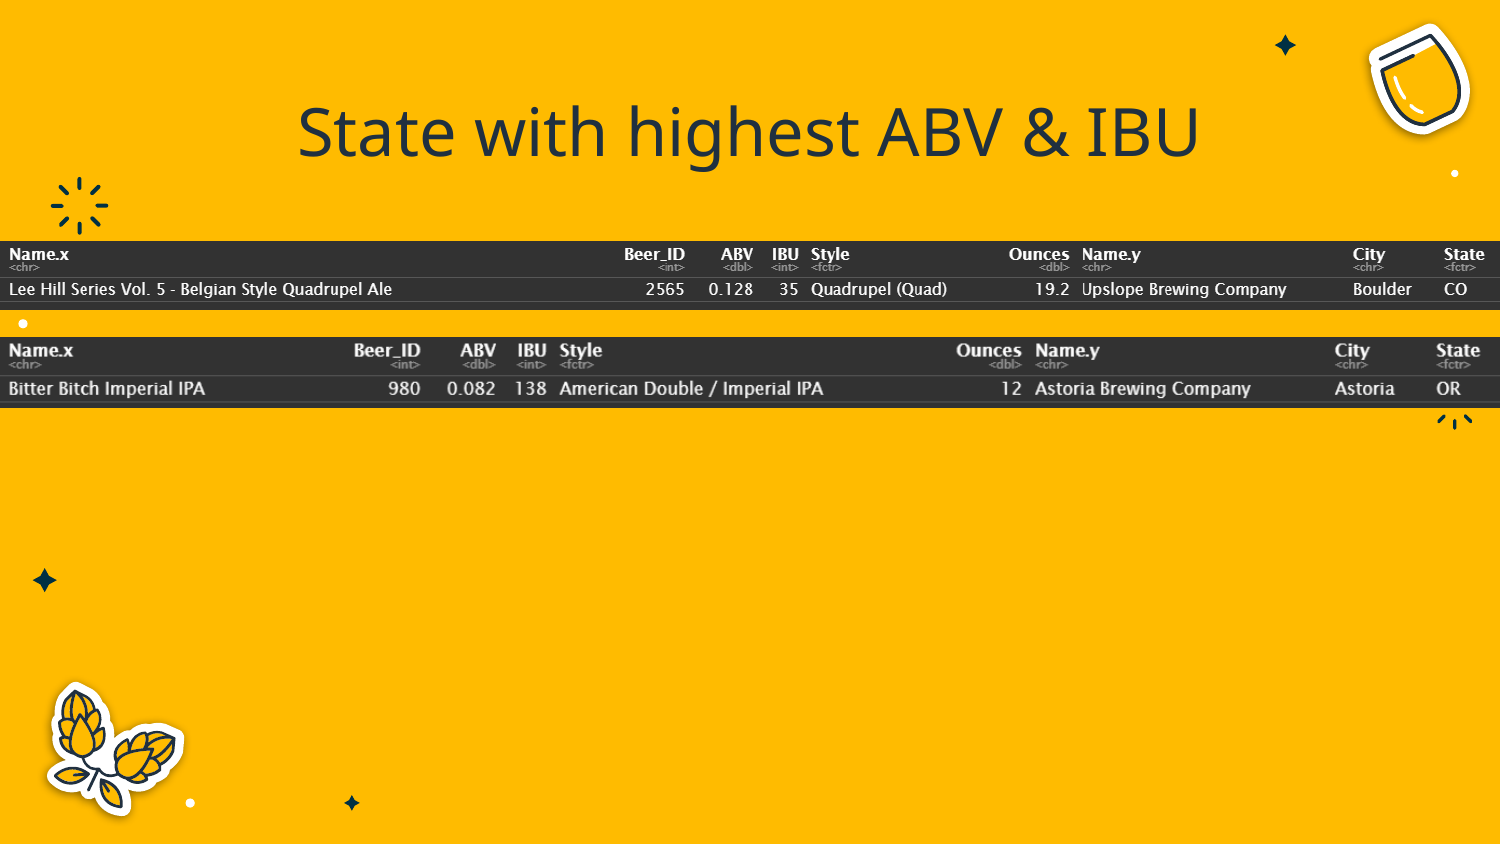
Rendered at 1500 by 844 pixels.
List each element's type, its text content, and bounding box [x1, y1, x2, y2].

title State with highest ABV & IBU [117, 74, 1383, 169]
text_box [1370, 31, 1473, 132]
picture [0, 337, 1500, 409]
picture [0, 241, 1500, 311]
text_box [39, 697, 179, 810]
